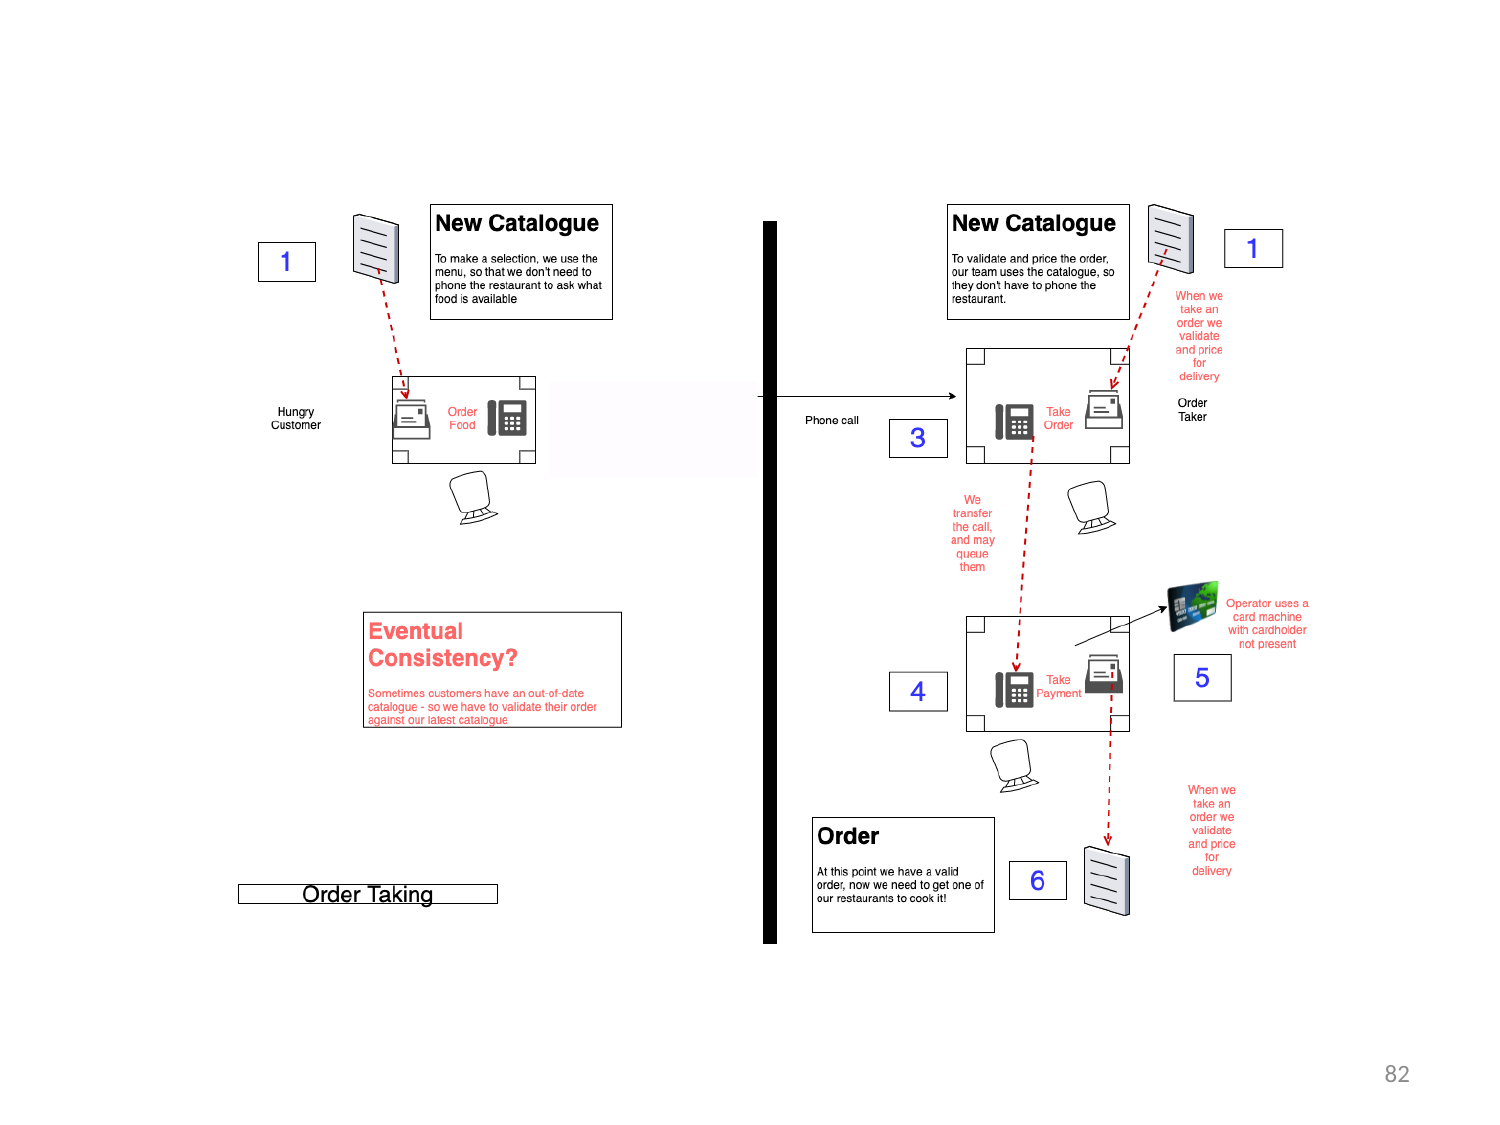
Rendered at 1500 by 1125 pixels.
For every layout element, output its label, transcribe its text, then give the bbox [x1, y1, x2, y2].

picture [238, 194, 1312, 944]
slide_number 82 [1074, 1042, 1425, 1103]
